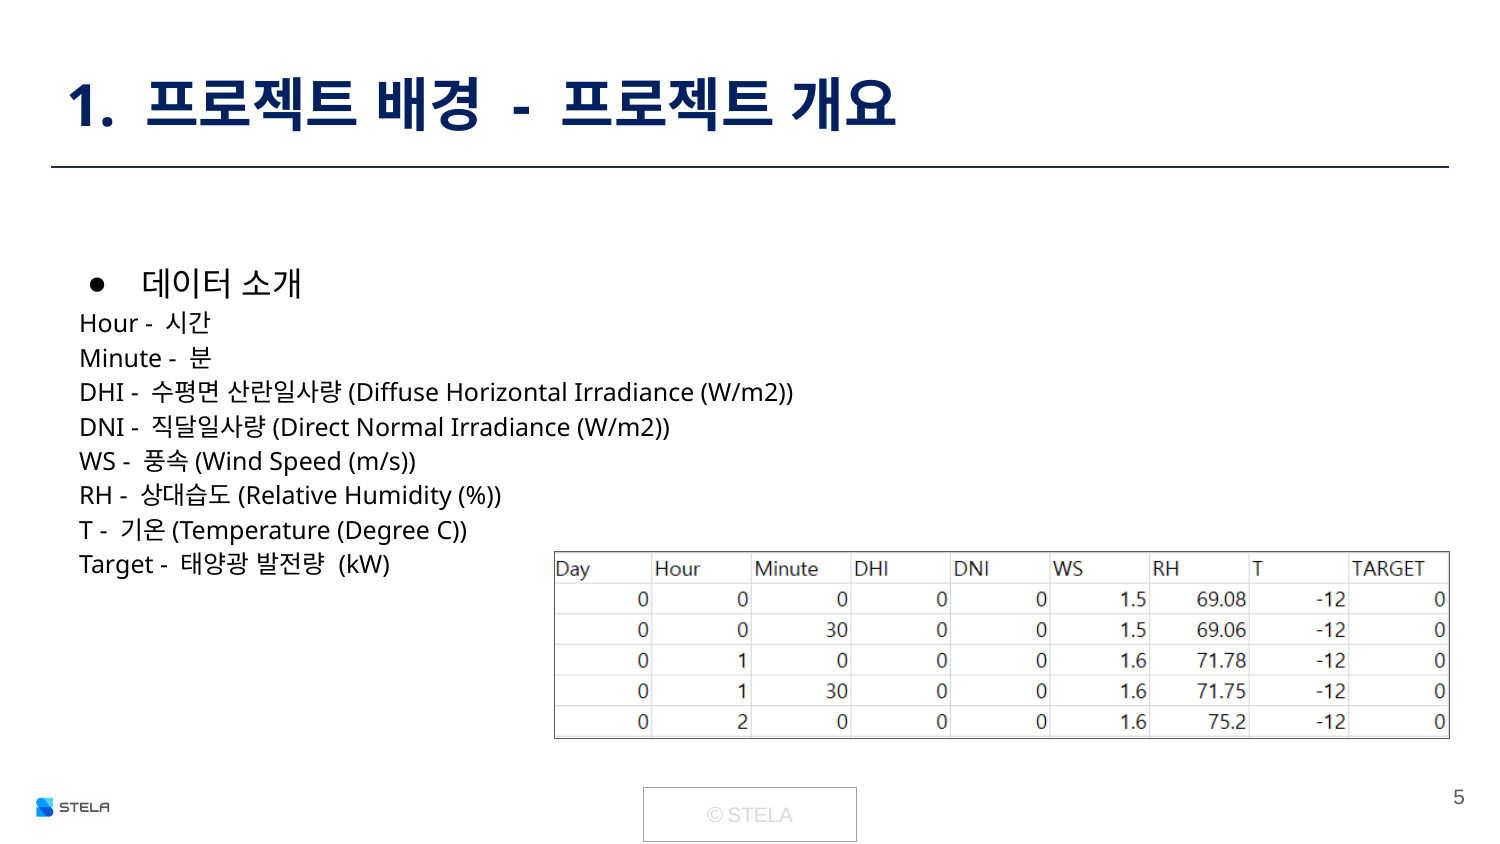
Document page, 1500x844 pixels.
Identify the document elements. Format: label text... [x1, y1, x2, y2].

picture [555, 552, 1450, 738]
picture [32, 795, 113, 820]
title 1. 프로젝트 배경 - 프로젝트 개요 [51, 53, 1449, 148]
table_header © STELA [644, 788, 856, 841]
list 데이터 소개 Hour - 시간 Minute - 분 DHI - 수평면 산란일사량(Diffuse Horizontal Irradiance (W/m2)) DNI - 직달일사량(Direct Normal Irradiance (W/m2)) WS - 풍속(Wind Speed (m/s)) RH - 상대습도(Relative Humidity (%)) T - 기온(Temperature (Degree C)) Target - 태양광 발전량 (kW) [51, 212, 1449, 788]
slide_number ‹#› [1389, 764, 1480, 830]
